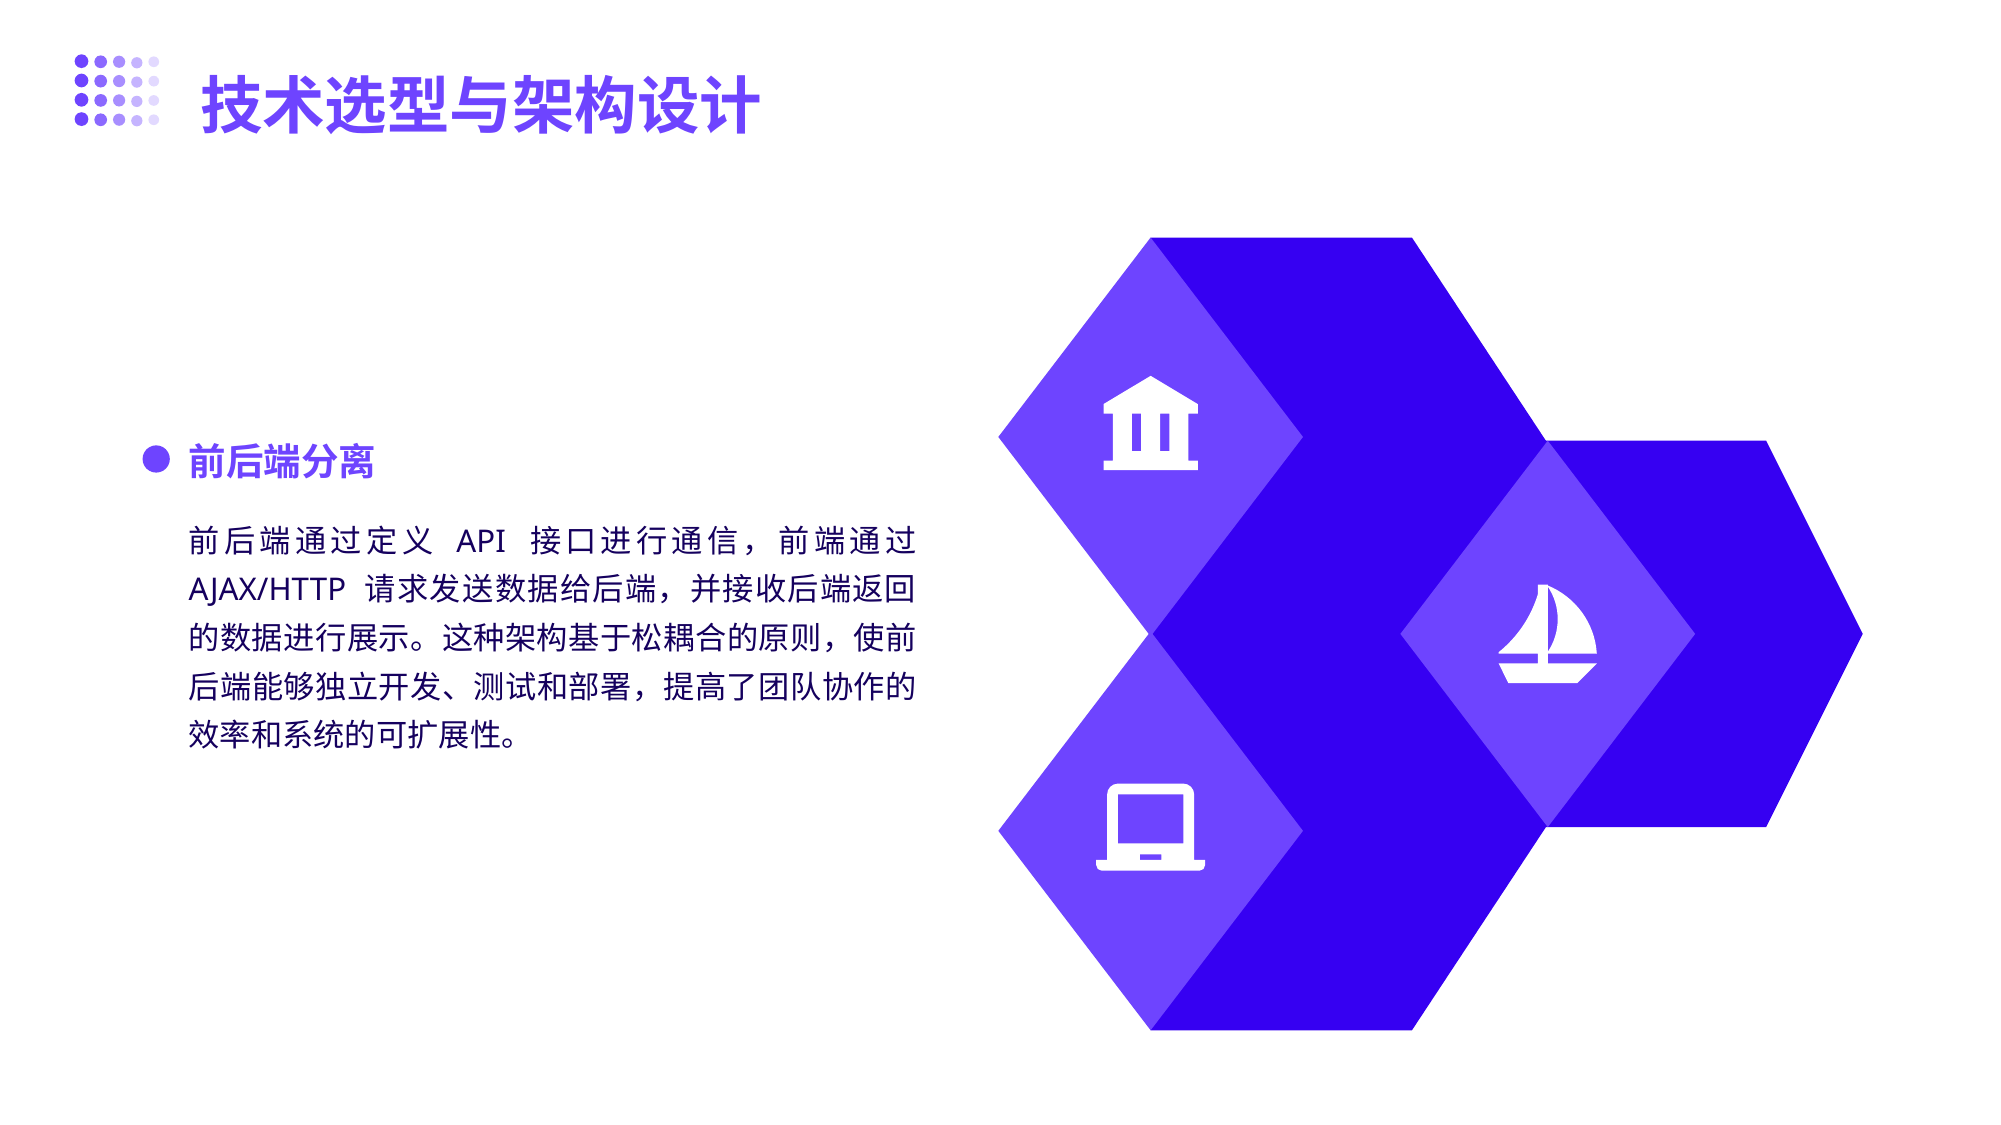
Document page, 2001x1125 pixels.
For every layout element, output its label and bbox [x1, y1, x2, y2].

text_box [997, 237, 1864, 1031]
text_box [74, 14, 1821, 166]
text_box [142, 418, 936, 766]
